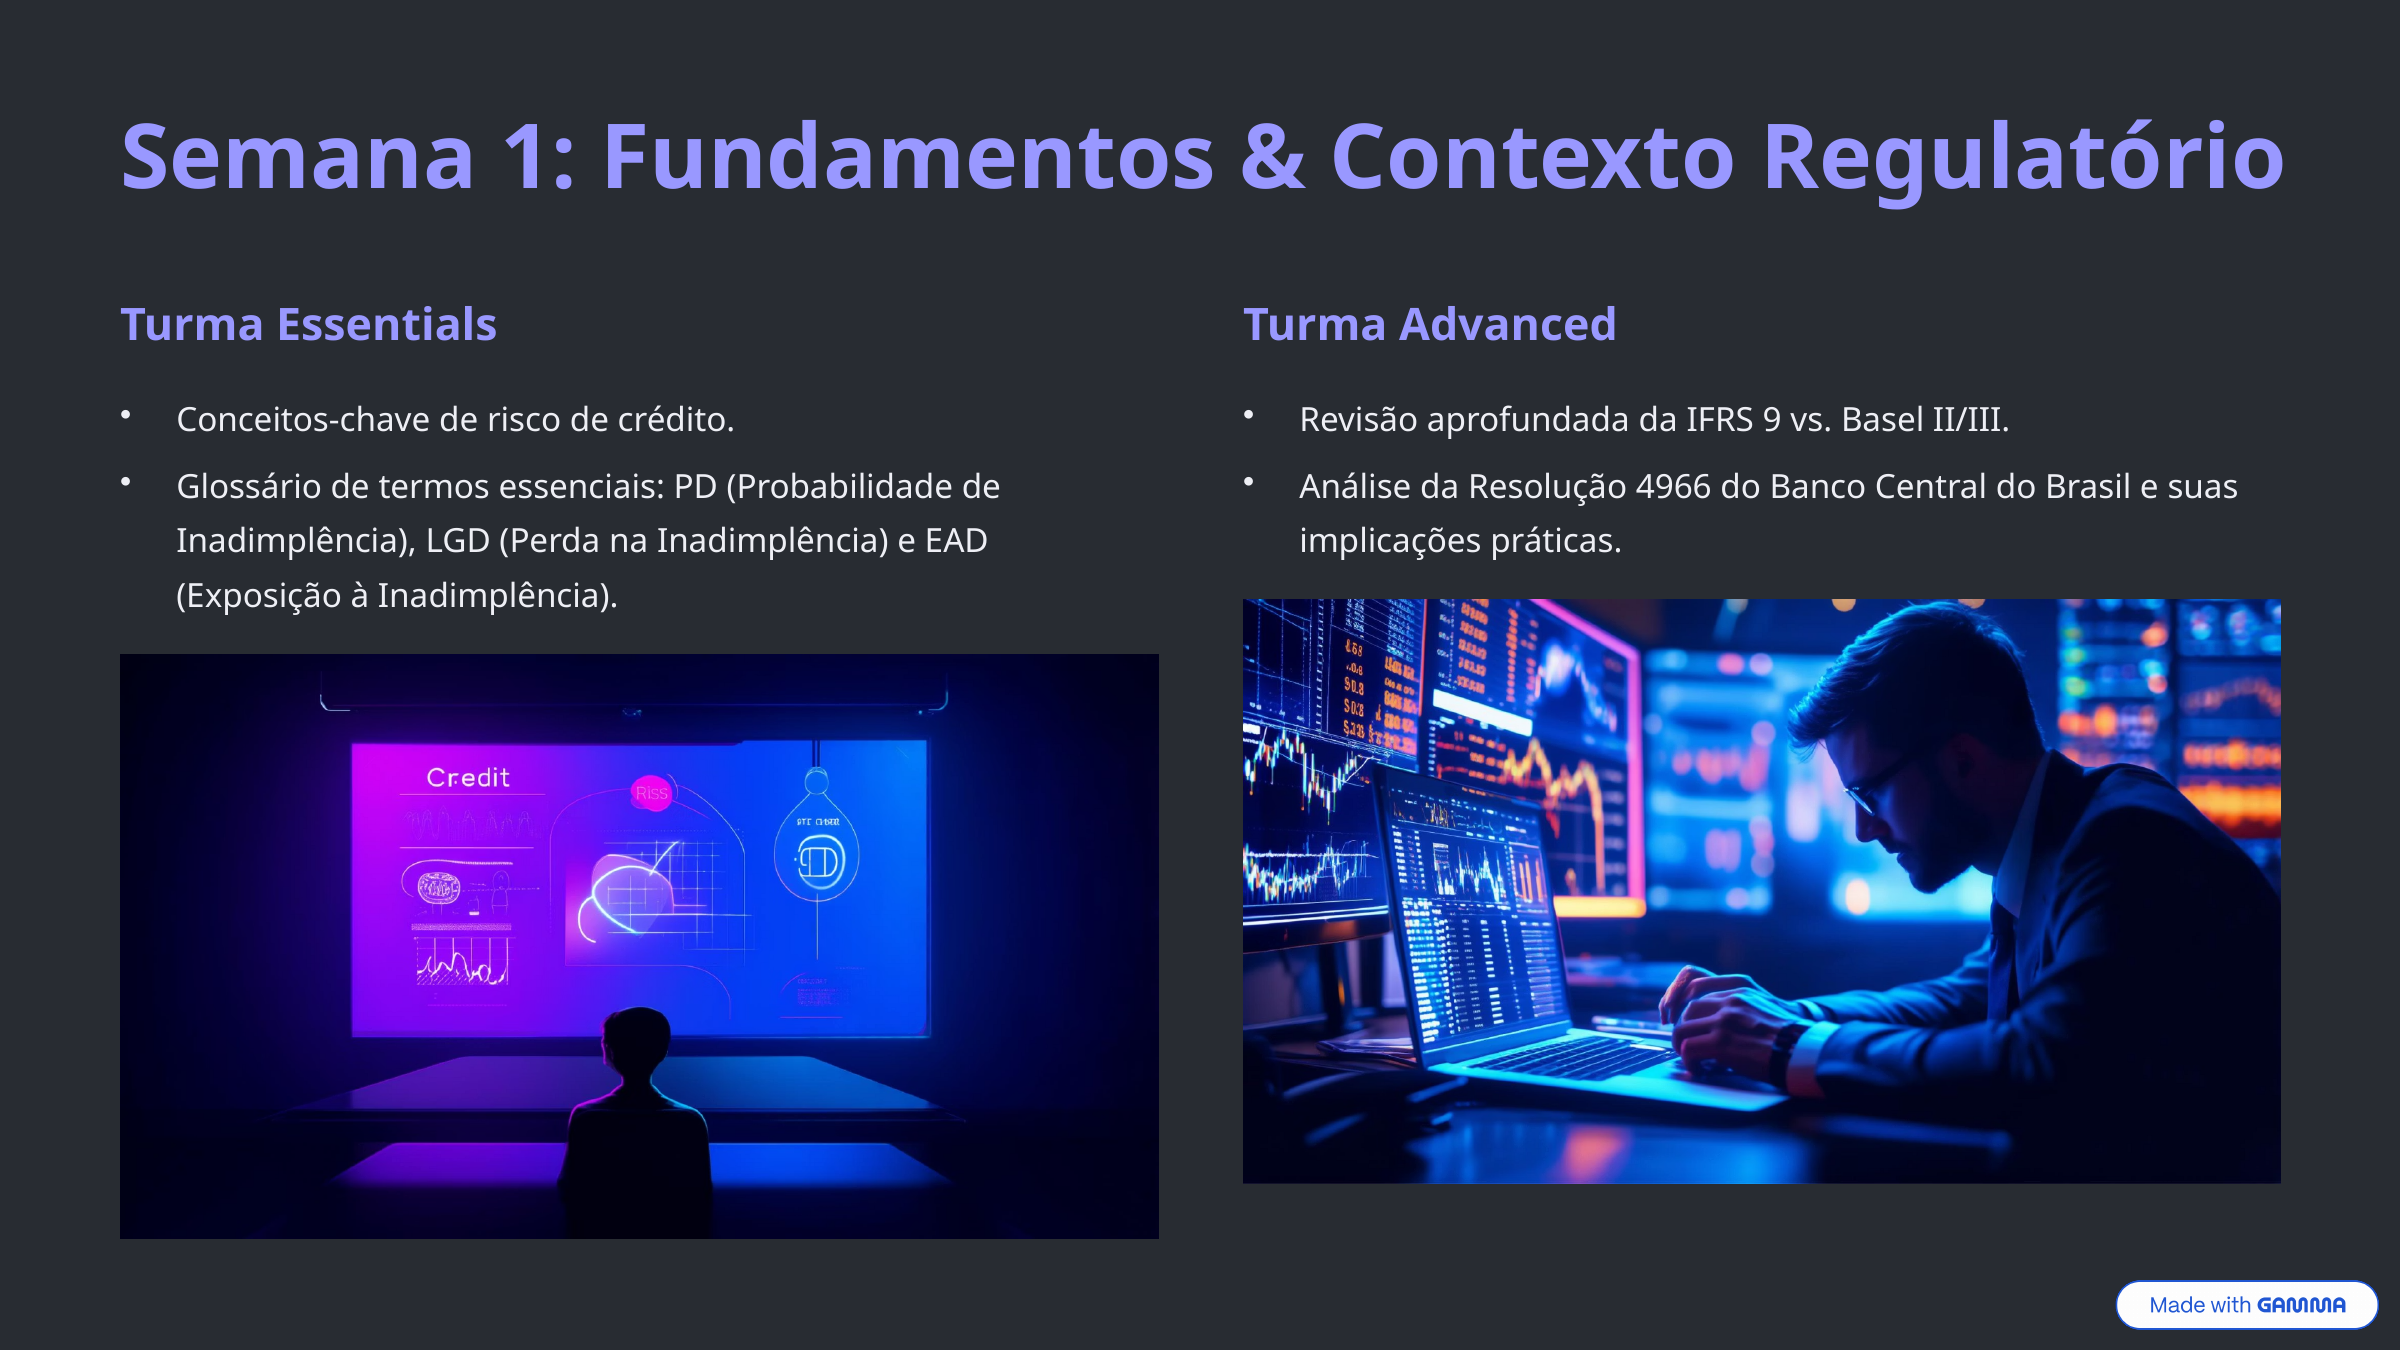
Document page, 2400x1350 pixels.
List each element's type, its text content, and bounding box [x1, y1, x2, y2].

text_box Semana 1: Fundamentos & Contexto Regulatório [120, 94, 2044, 208]
text_box Turma Advanced [1243, 293, 1696, 350]
text_box Turma Essentials [120, 293, 573, 350]
picture [2106, 1271, 2389, 1339]
picture [120, 654, 1159, 1239]
text_box Revisão aprofundada da IFRS 9 vs. Basel II/III. [1243, 384, 2281, 440]
text_box Glossário de termos essenciais: PD (Probabilidade de Inadimplência), LGD (Perda na Inadimplência) e EAD (Exposição à Inadimplência). [120, 451, 1159, 617]
picture [1243, 599, 2281, 1184]
text_box Conceitos-chave de risco de crédito. [120, 384, 1159, 440]
text_box Análise da Resolução 4966 do Banco Central do Brasil e suas implicações práticas. [1243, 451, 2281, 562]
